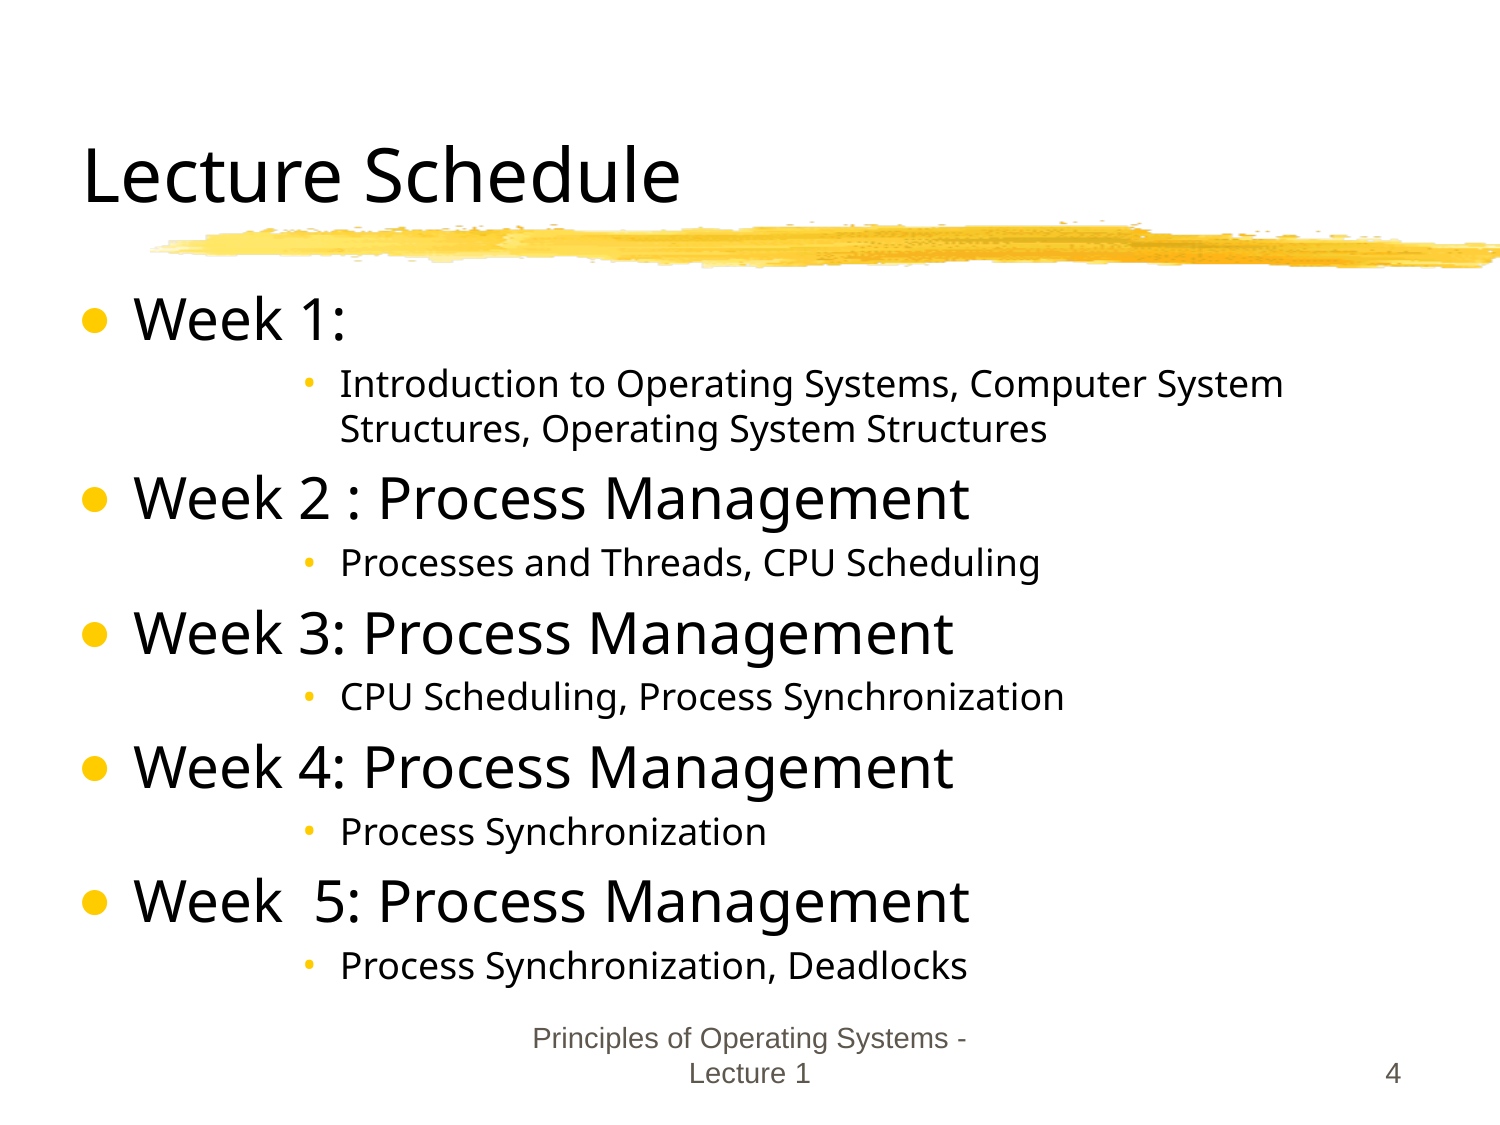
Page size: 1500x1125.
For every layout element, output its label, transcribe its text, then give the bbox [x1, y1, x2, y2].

picture [150, 215, 1500, 279]
title Lecture Schedule [66, 37, 1342, 225]
text_box Principles of Operating Systems - Lecture 1 [512, 1021, 988, 1097]
list Week 1: Introduction to Operating Systems, Computer System Structures, Operating System Structures Week 2 : Process Management Processes and Threads, CPU Scheduling Week 3: Process Management CPU Scheduling, Process Synchronization Week 4: Process Management Process Synchronization Week 5: Process Management Process Synchronization, Deadlocks [62, 274, 1417, 1001]
text_box 4 [1104, 1021, 1417, 1097]
